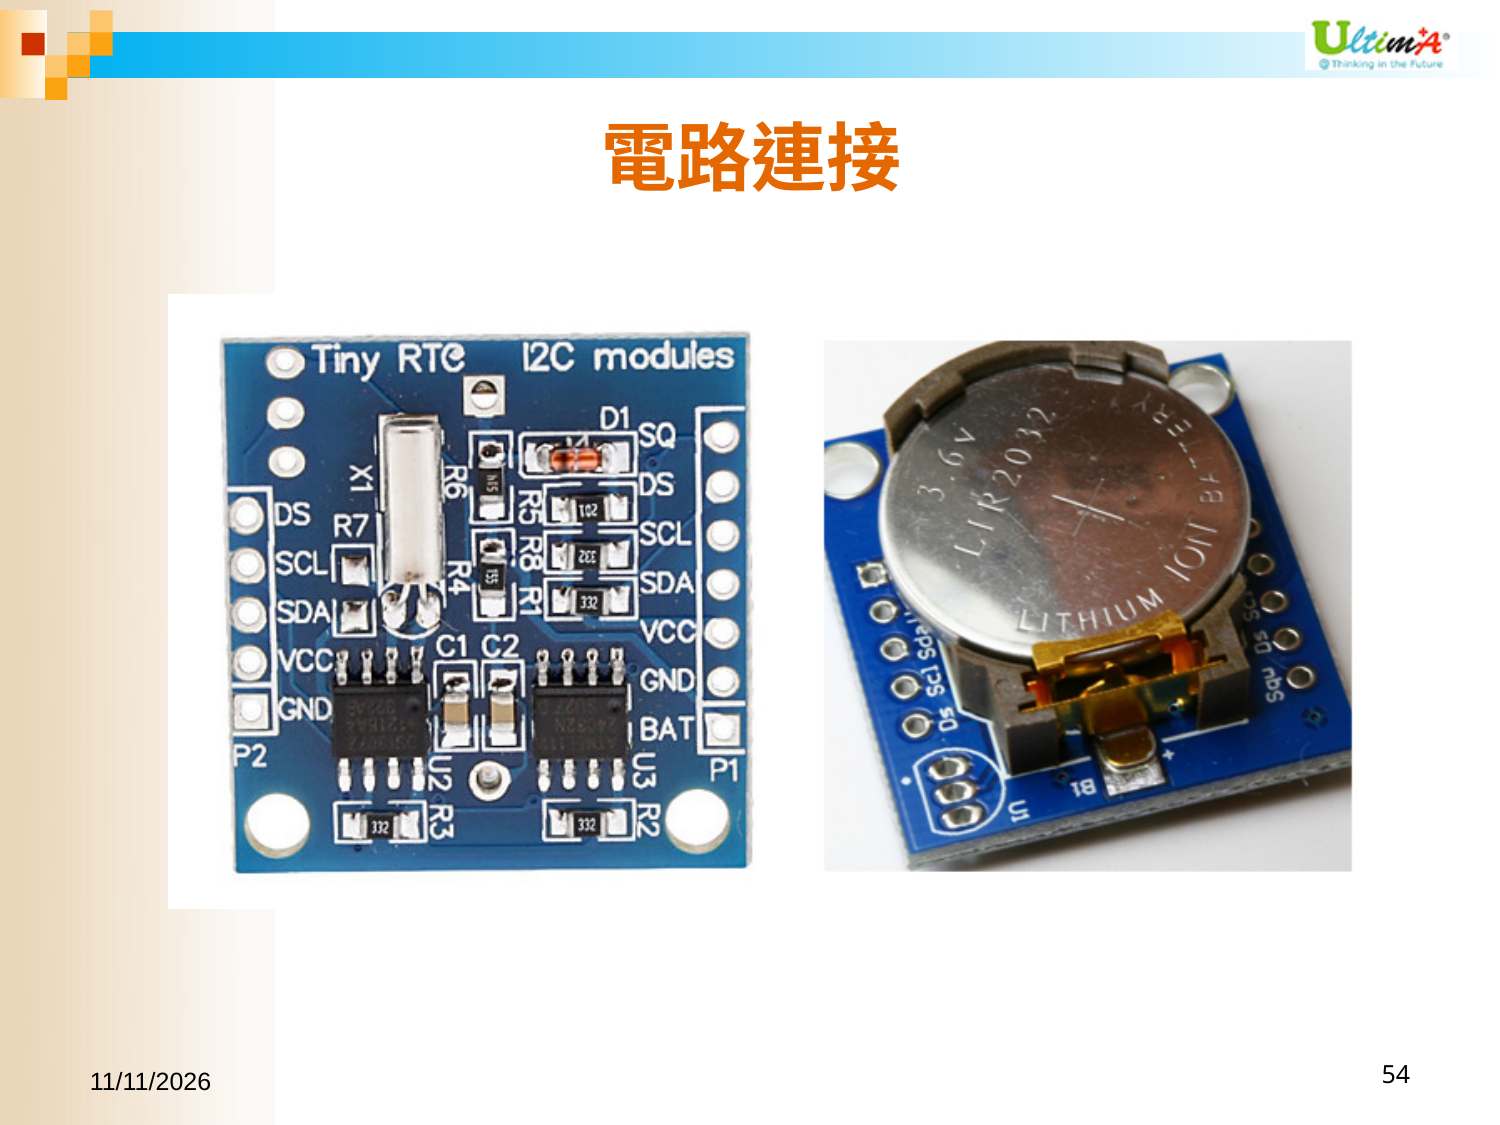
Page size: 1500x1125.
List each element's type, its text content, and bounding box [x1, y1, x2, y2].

text_box 54 [1074, 1024, 1425, 1100]
title 電路連接 [76, 42, 1427, 268]
picture [168, 293, 1409, 909]
picture [1305, 19, 1459, 70]
text_box 2017/3/30 [75, 1024, 425, 1103]
